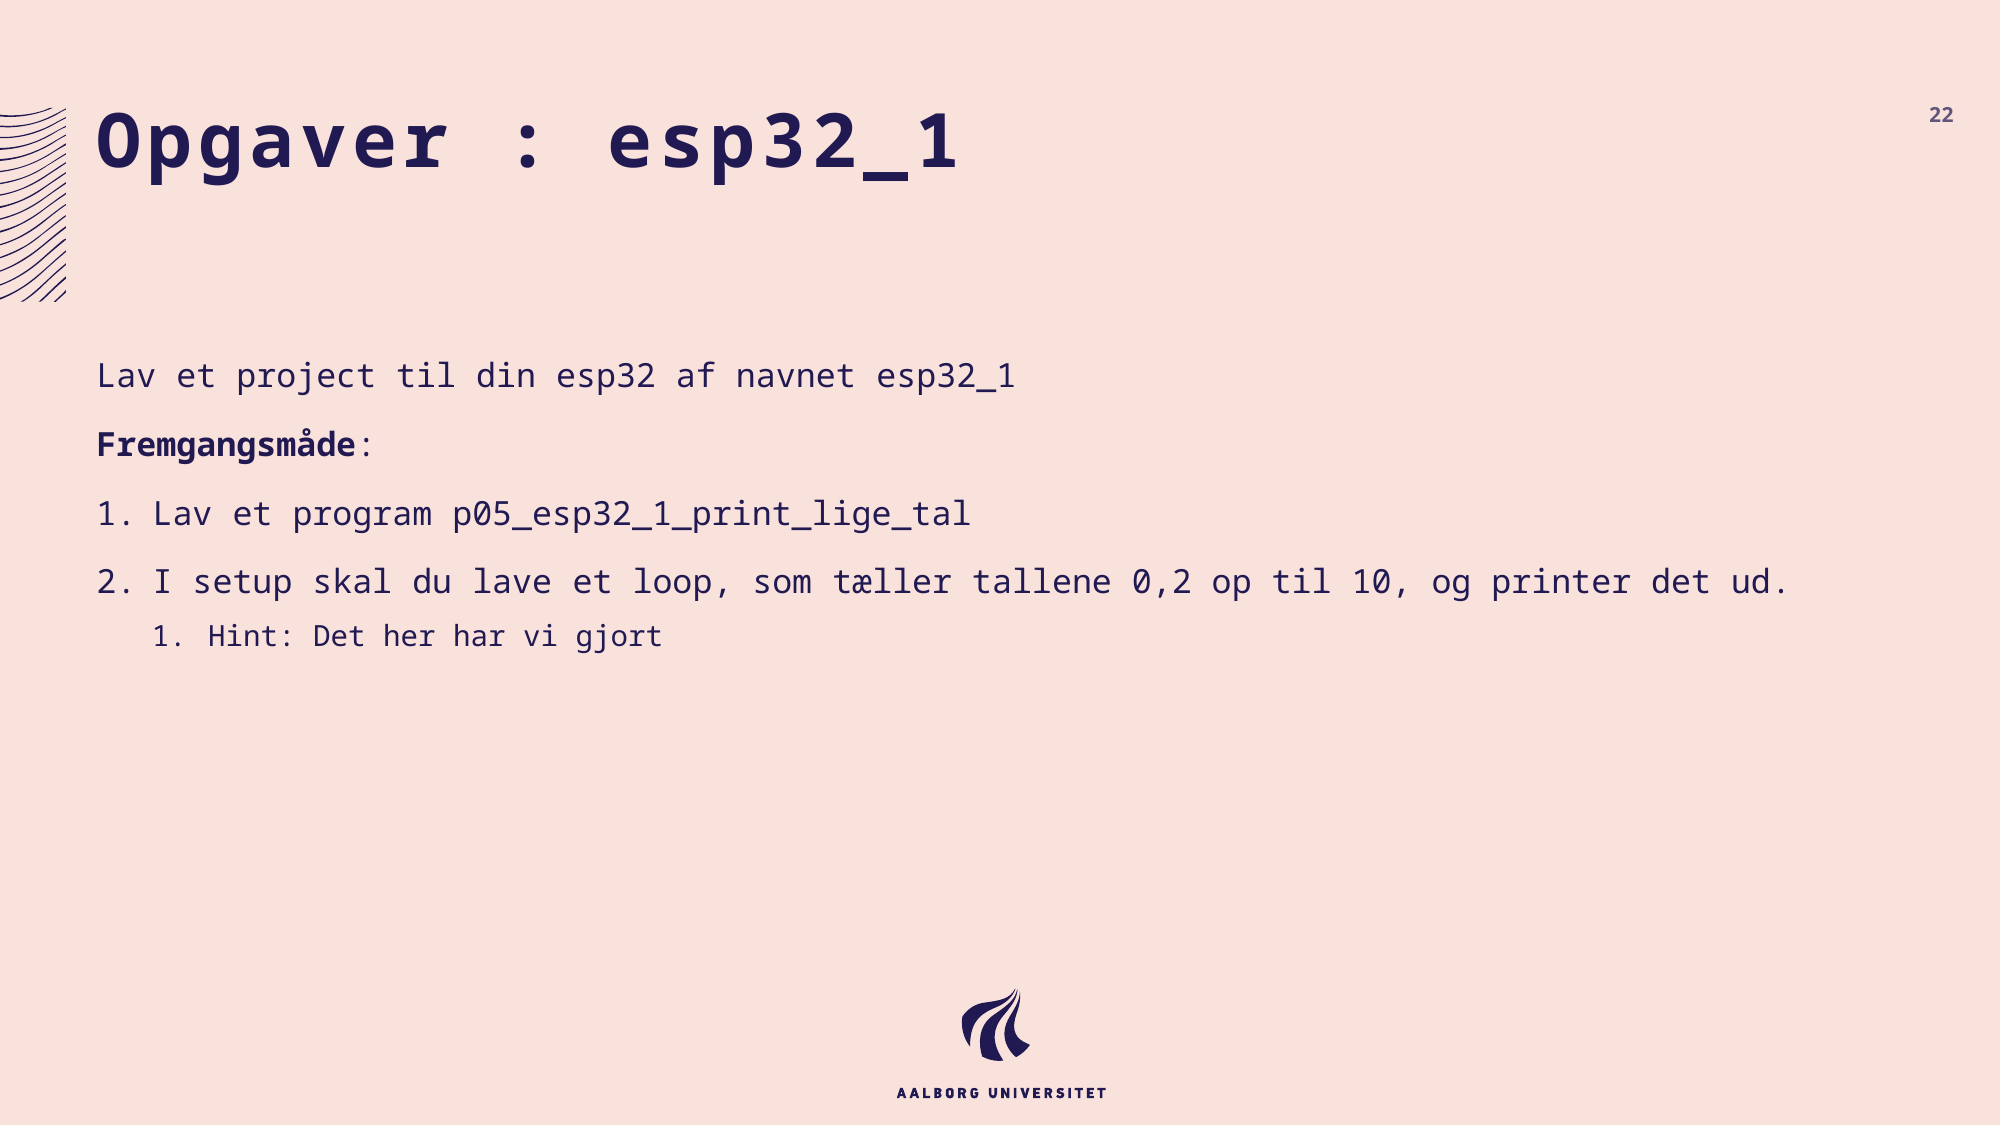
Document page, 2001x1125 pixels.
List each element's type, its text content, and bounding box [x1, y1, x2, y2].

title Opgaver : esp32_1 [96, 60, 1840, 303]
slide_number 22 [1860, 97, 1954, 135]
list Lav et project til din esp32 af navnet esp32_1 Fremgangsmåde: Lav et program p05_esp32_1_print_lige_tal I setup skal du lave et loop, som tæller tallene 0,2 op til 10, og printer det ud. Hint: Det her har vi gjort [96, 338, 1901, 947]
